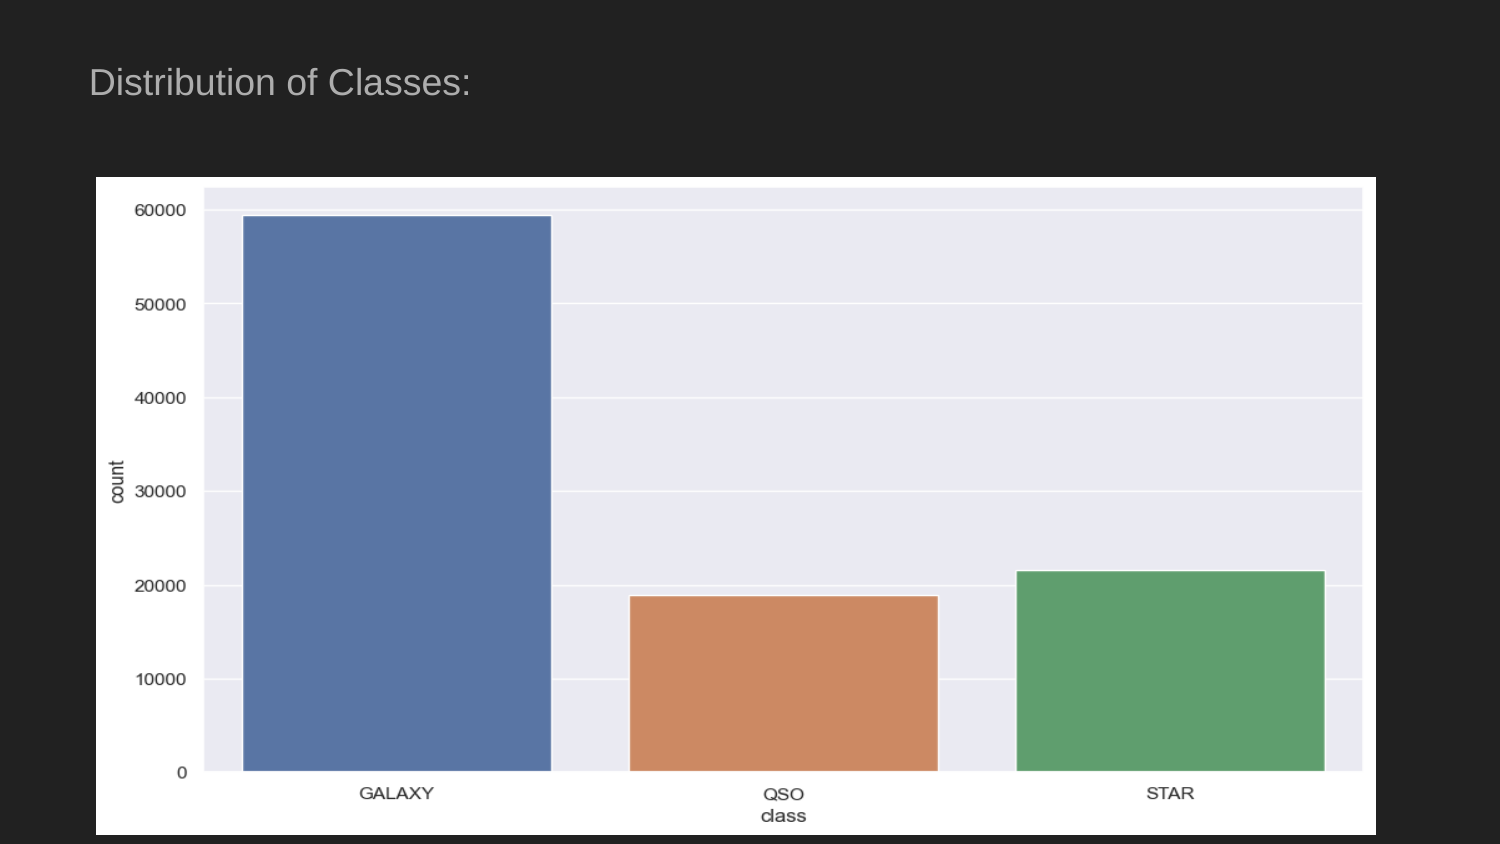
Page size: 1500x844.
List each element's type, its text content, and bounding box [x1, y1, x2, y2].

text_box Distribution of Classes: [73, 43, 1375, 143]
picture [96, 177, 1376, 835]
